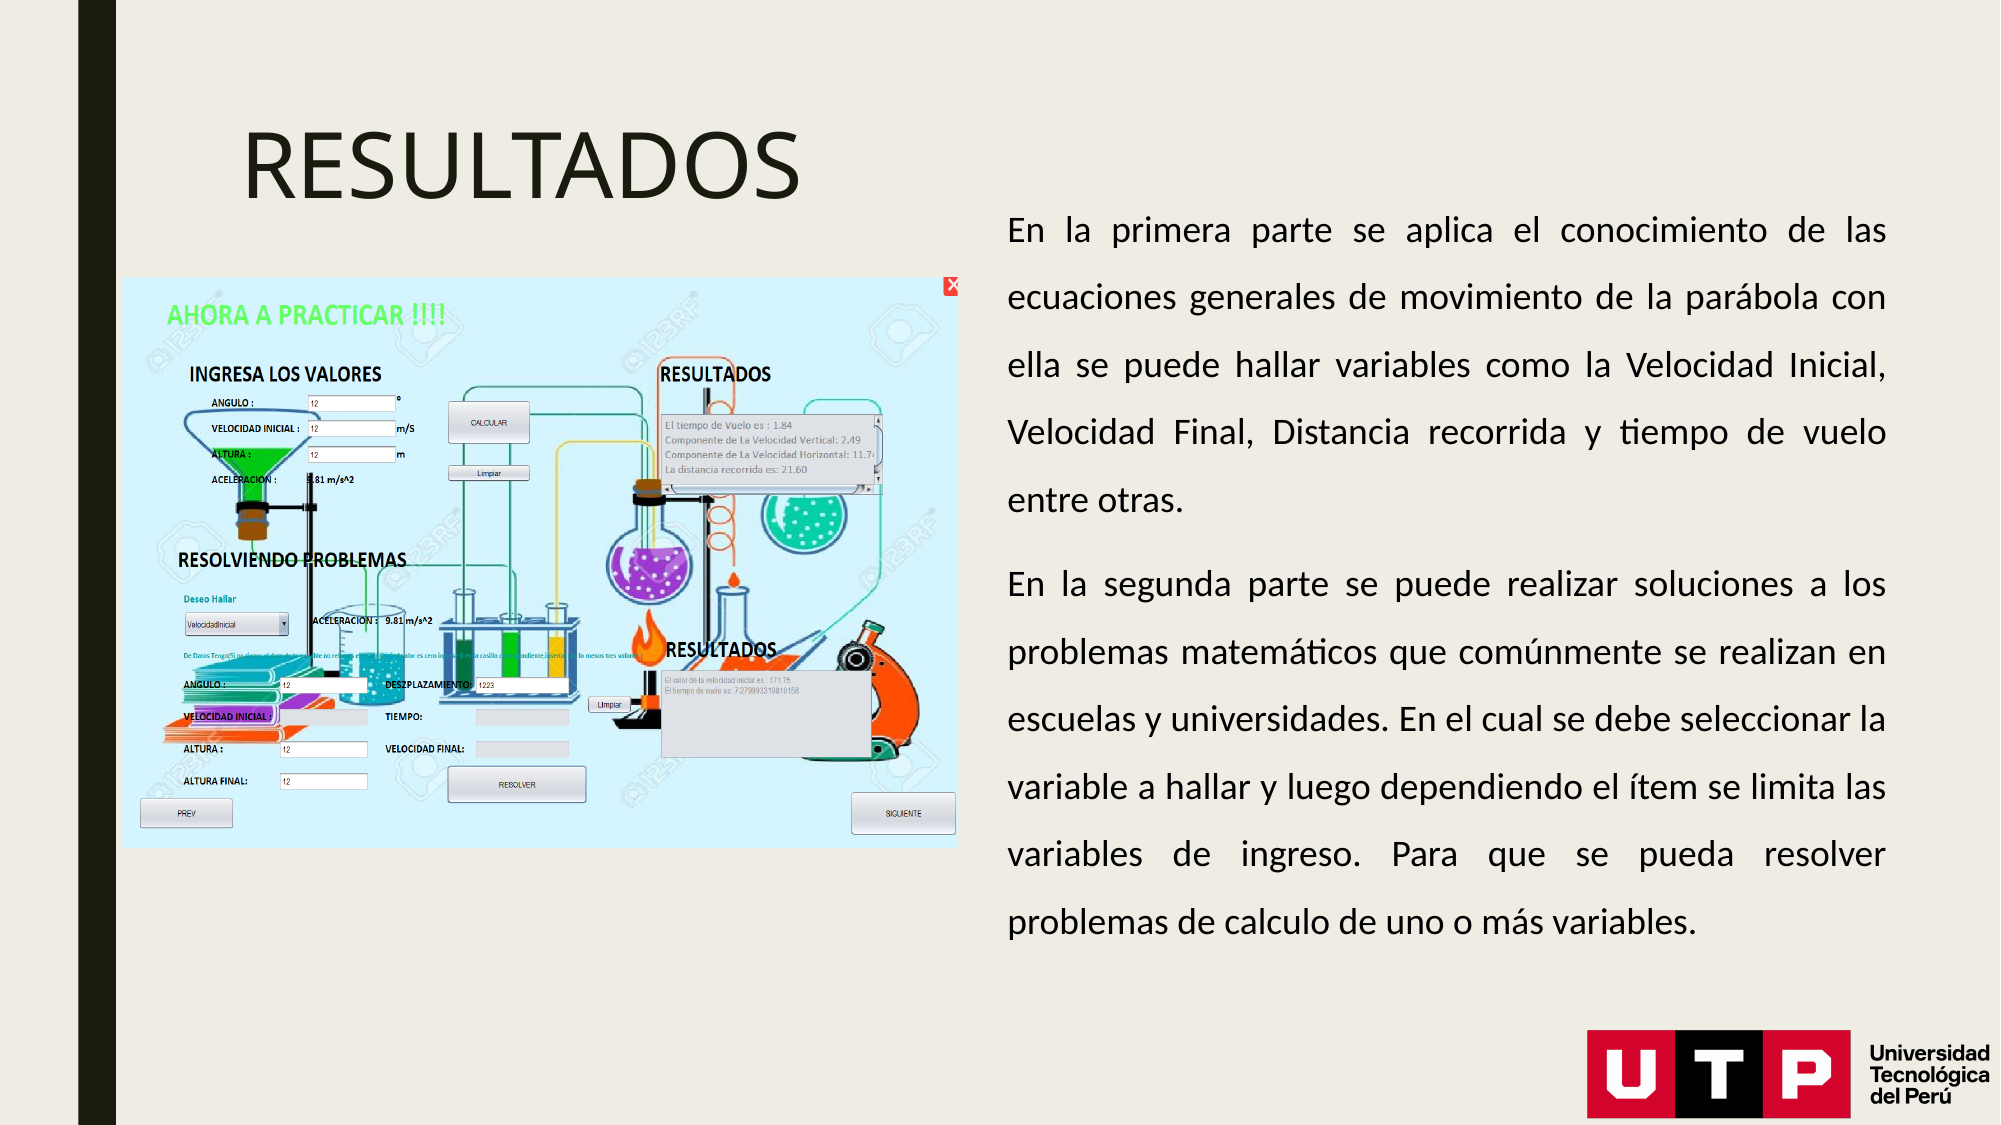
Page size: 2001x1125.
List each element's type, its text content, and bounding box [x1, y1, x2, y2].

title RESULTADOS [225, 112, 1800, 357]
picture [122, 277, 958, 848]
text_box En la primera parte se aplica el conocimiento de las ecuaciones generales de movimiento de la parábola con ella se puede hallar variables como la Velocidad Inicial, Velocidad Final, Distancia recorrida y tiempo de vuelo entre otras. En la segunda parte se puede realizar soluciones a los problemas matemáticos que comúnmente se realizan en escuelas y universidades. En el cual se debe seleccionar la variable a hallar y luego dependiendo el ítem se limita las variables de ingreso. Para que se pueda resolver problemas de calculo de uno o más variables. [992, 175, 1903, 950]
picture [1577, 1023, 2000, 1125]
